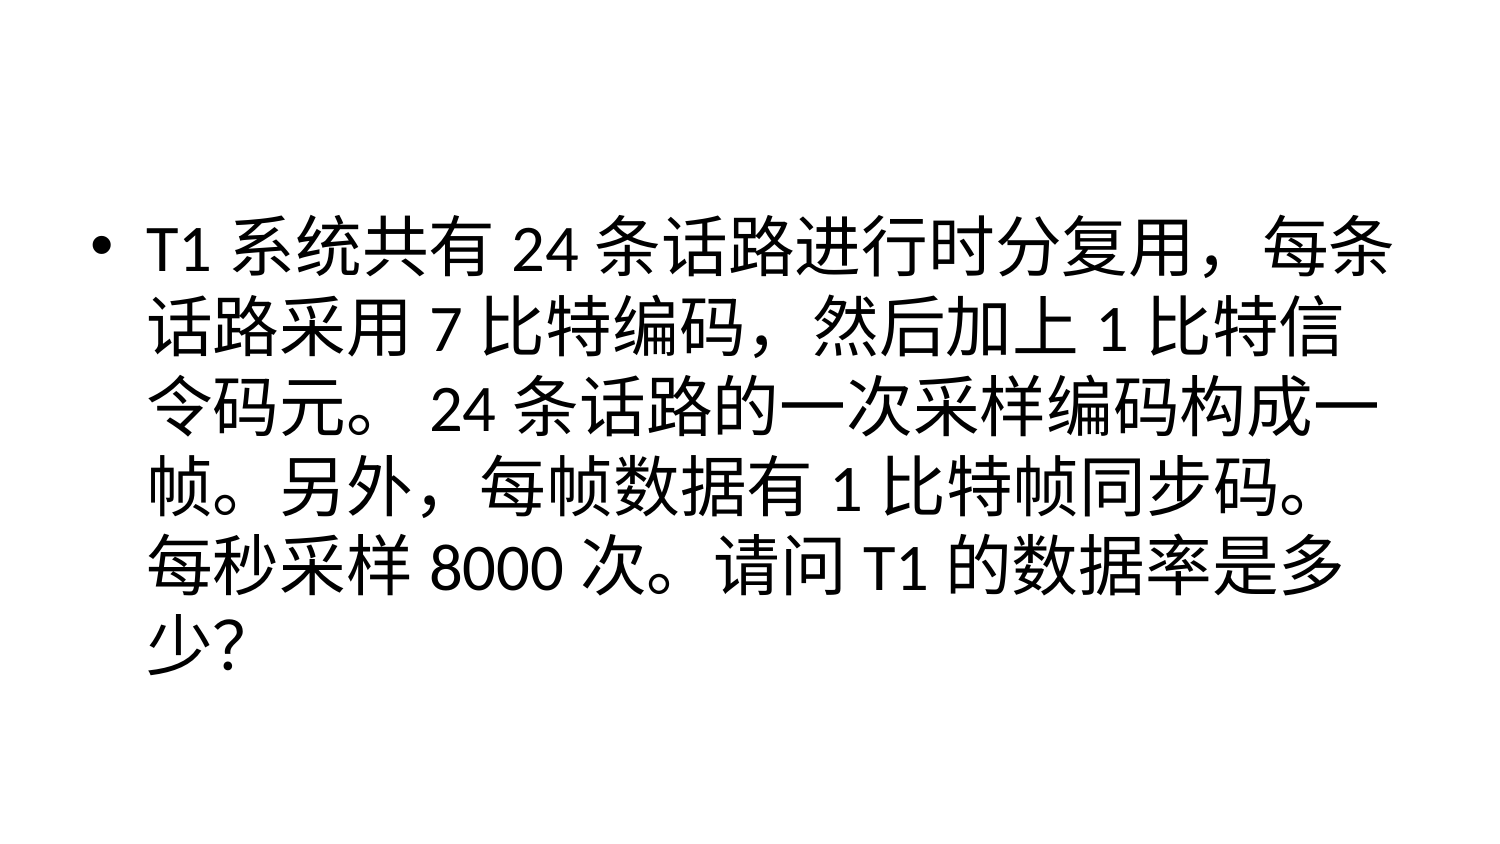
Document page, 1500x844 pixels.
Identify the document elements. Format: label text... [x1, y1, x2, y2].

list T1系统共有24条话路进行时分复用，每条话路采用7比特编码，然后加上1比特信令码元。24条话路的一次采样编码构成一帧。另外，每帧数据有1比特帧同步码。每秒采样8000次。请问T1的数据率是多少？ [75, 196, 1425, 754]
